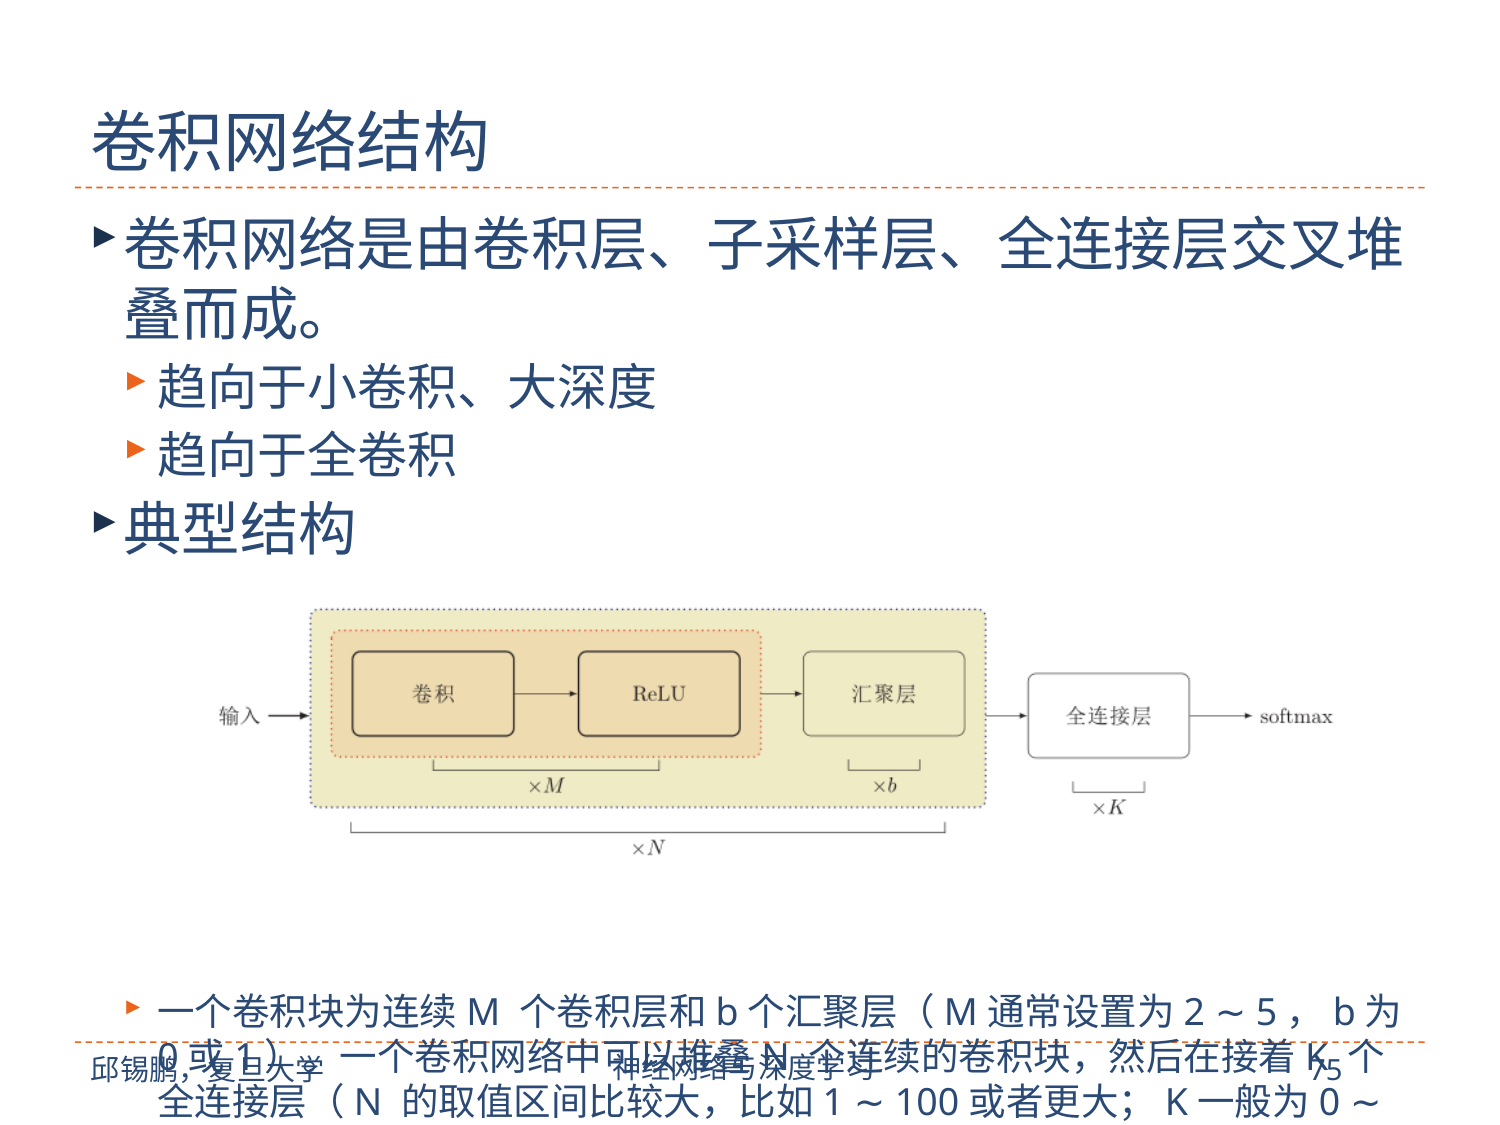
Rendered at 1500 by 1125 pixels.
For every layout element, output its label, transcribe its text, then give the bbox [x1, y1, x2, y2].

picture [212, 587, 1364, 867]
list 卷积网络是由卷积层、子采样层、全连接层交叉堆叠而成。 趋向于小卷积、大深度 趋向于全卷积 典型结构 一个卷积块为连续M 个卷积层和b个汇聚层（M通常设置为2 ∼ 5，b为0或1）。一个卷积网络中可以堆叠N 个连续的卷积块，然后在接着K 个全连接层（N 的取值区间比较大，比如1 ∼ 100或者更大；K一般为0 ∼ 2）。 [75, 200, 1425, 1010]
title 卷积网络结构 [75, 24, 1425, 188]
